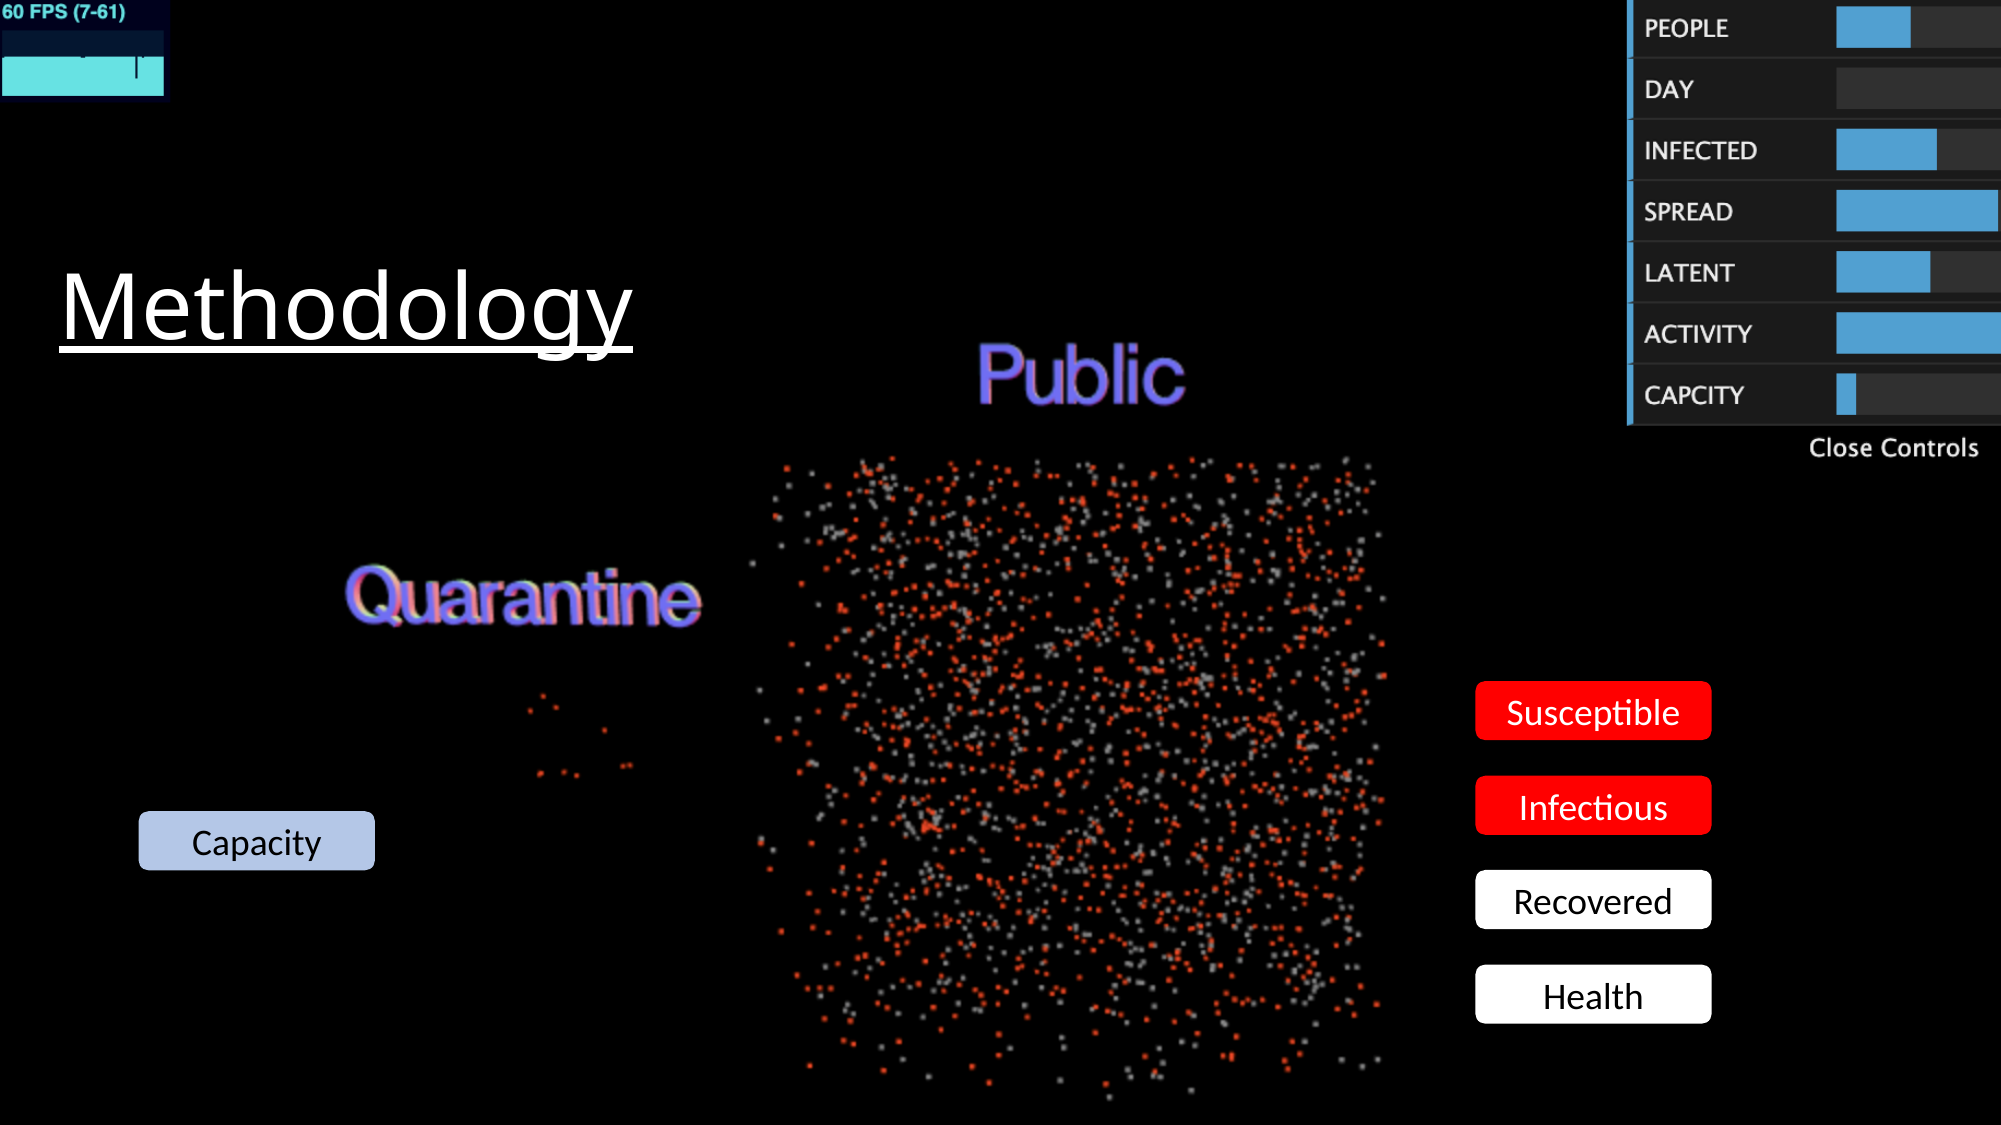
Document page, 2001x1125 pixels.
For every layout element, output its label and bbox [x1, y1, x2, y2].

list [0, 0, 2000, 1125]
